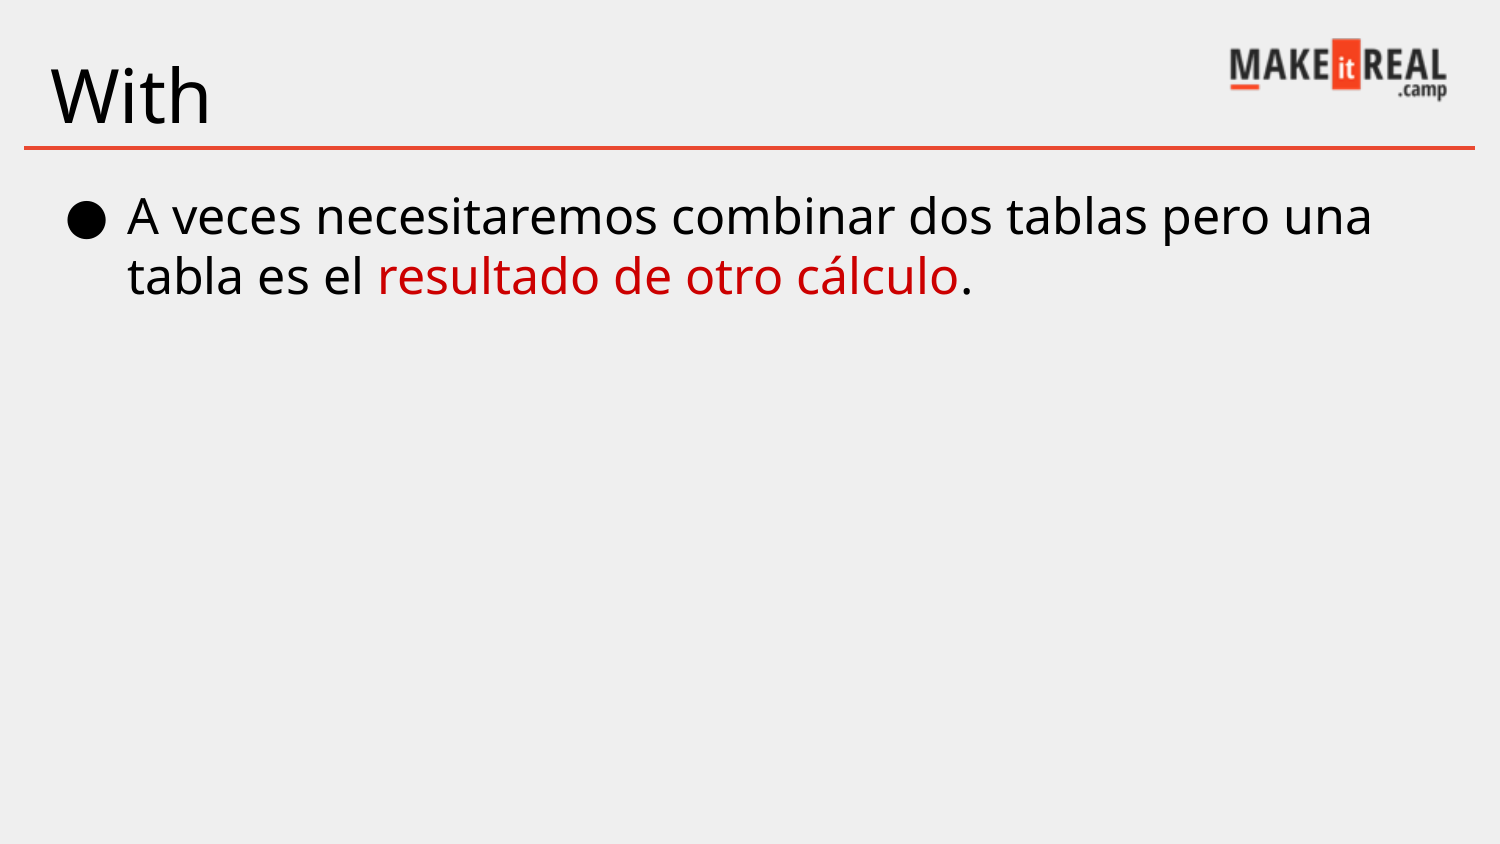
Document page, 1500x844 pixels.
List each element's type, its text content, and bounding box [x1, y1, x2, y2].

picture [1202, 15, 1476, 126]
picture [24, 146, 1476, 151]
text_box A veces necesitaremos combinar dos tablas pero una tabla es el resultado de otro cálculo. [37, 169, 1459, 805]
text_box With [35, 33, 1205, 137]
